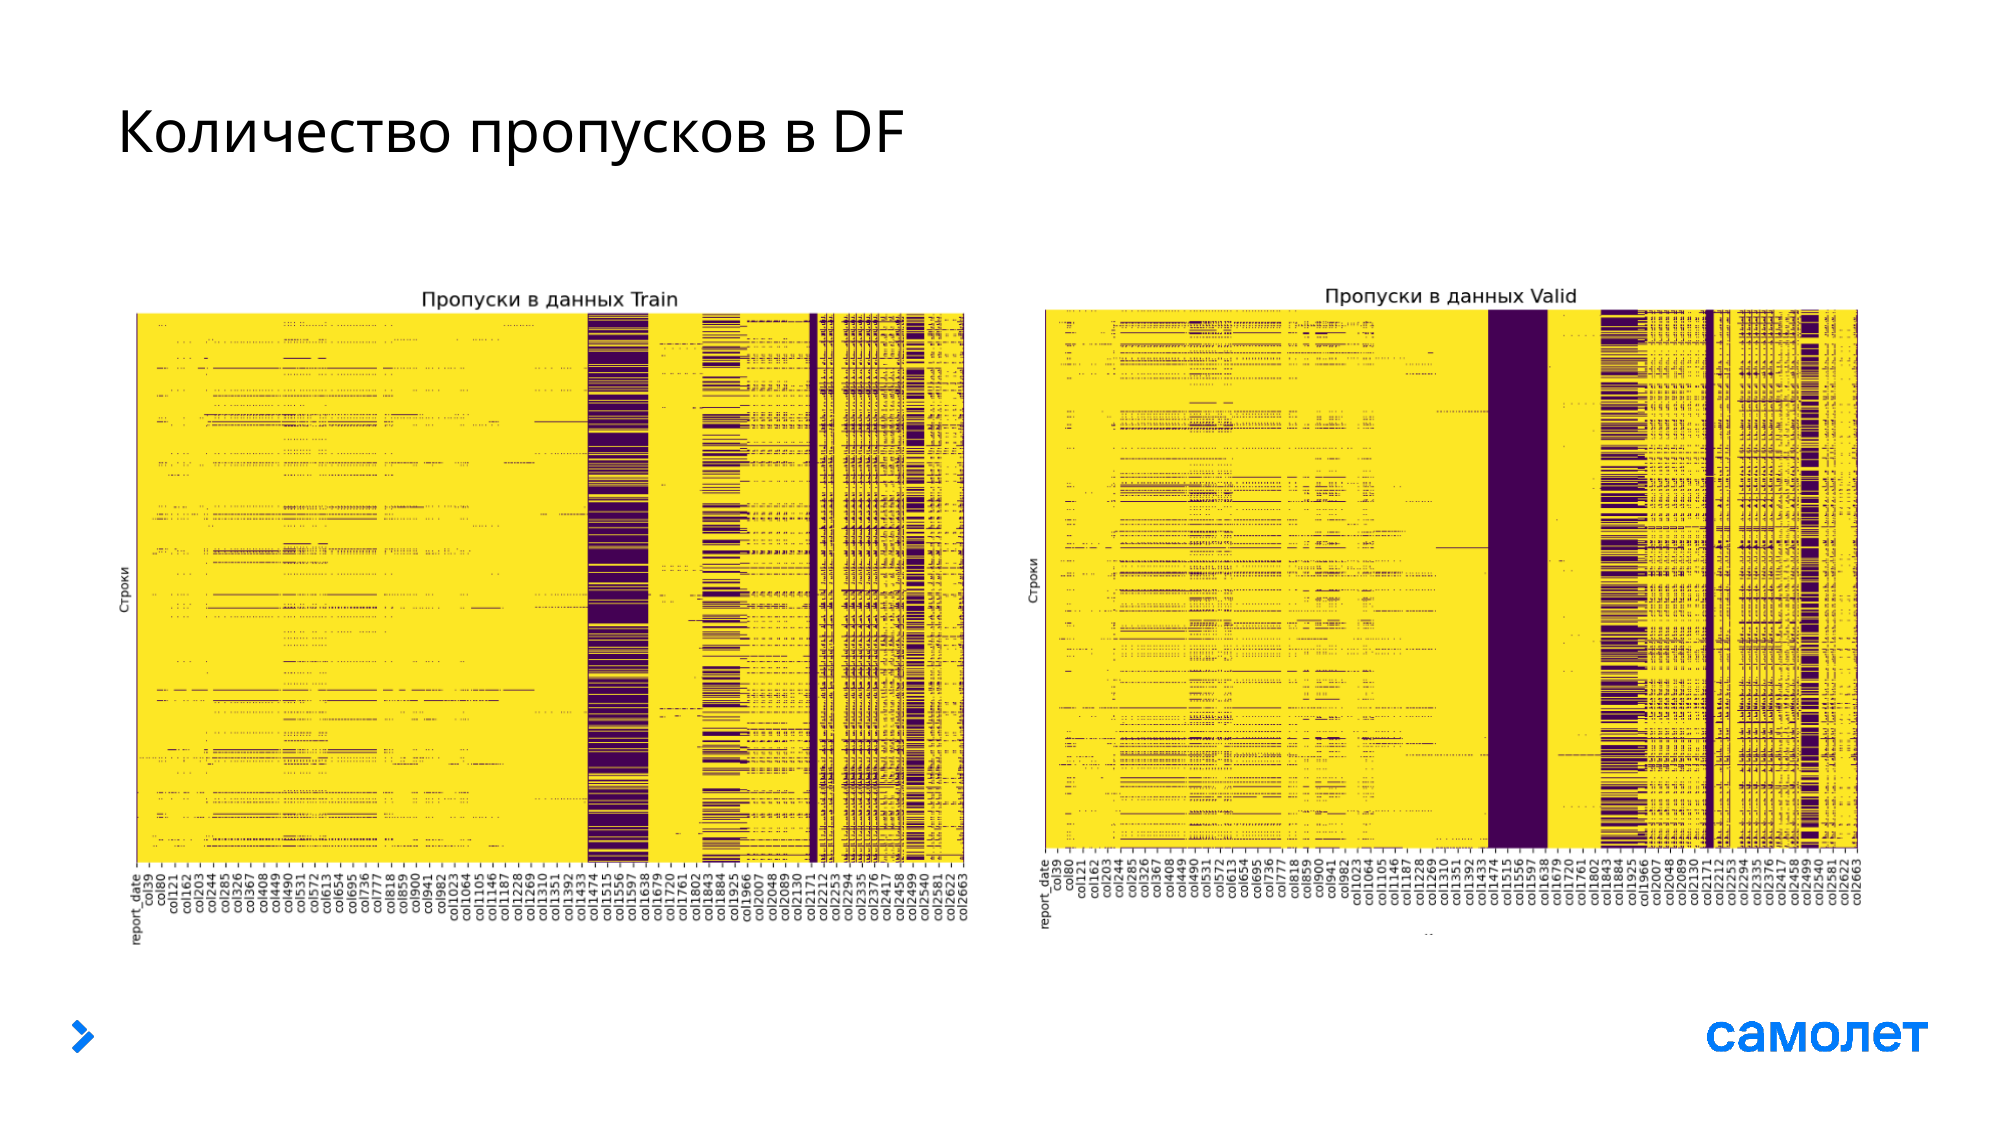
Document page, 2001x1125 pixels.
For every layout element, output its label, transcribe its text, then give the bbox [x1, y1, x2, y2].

picture [1027, 282, 1892, 935]
picture [1707, 1021, 1928, 1052]
picture [117, 282, 1001, 949]
title Количество пропусков в DF [116, 101, 1972, 209]
picture [72, 1020, 94, 1053]
